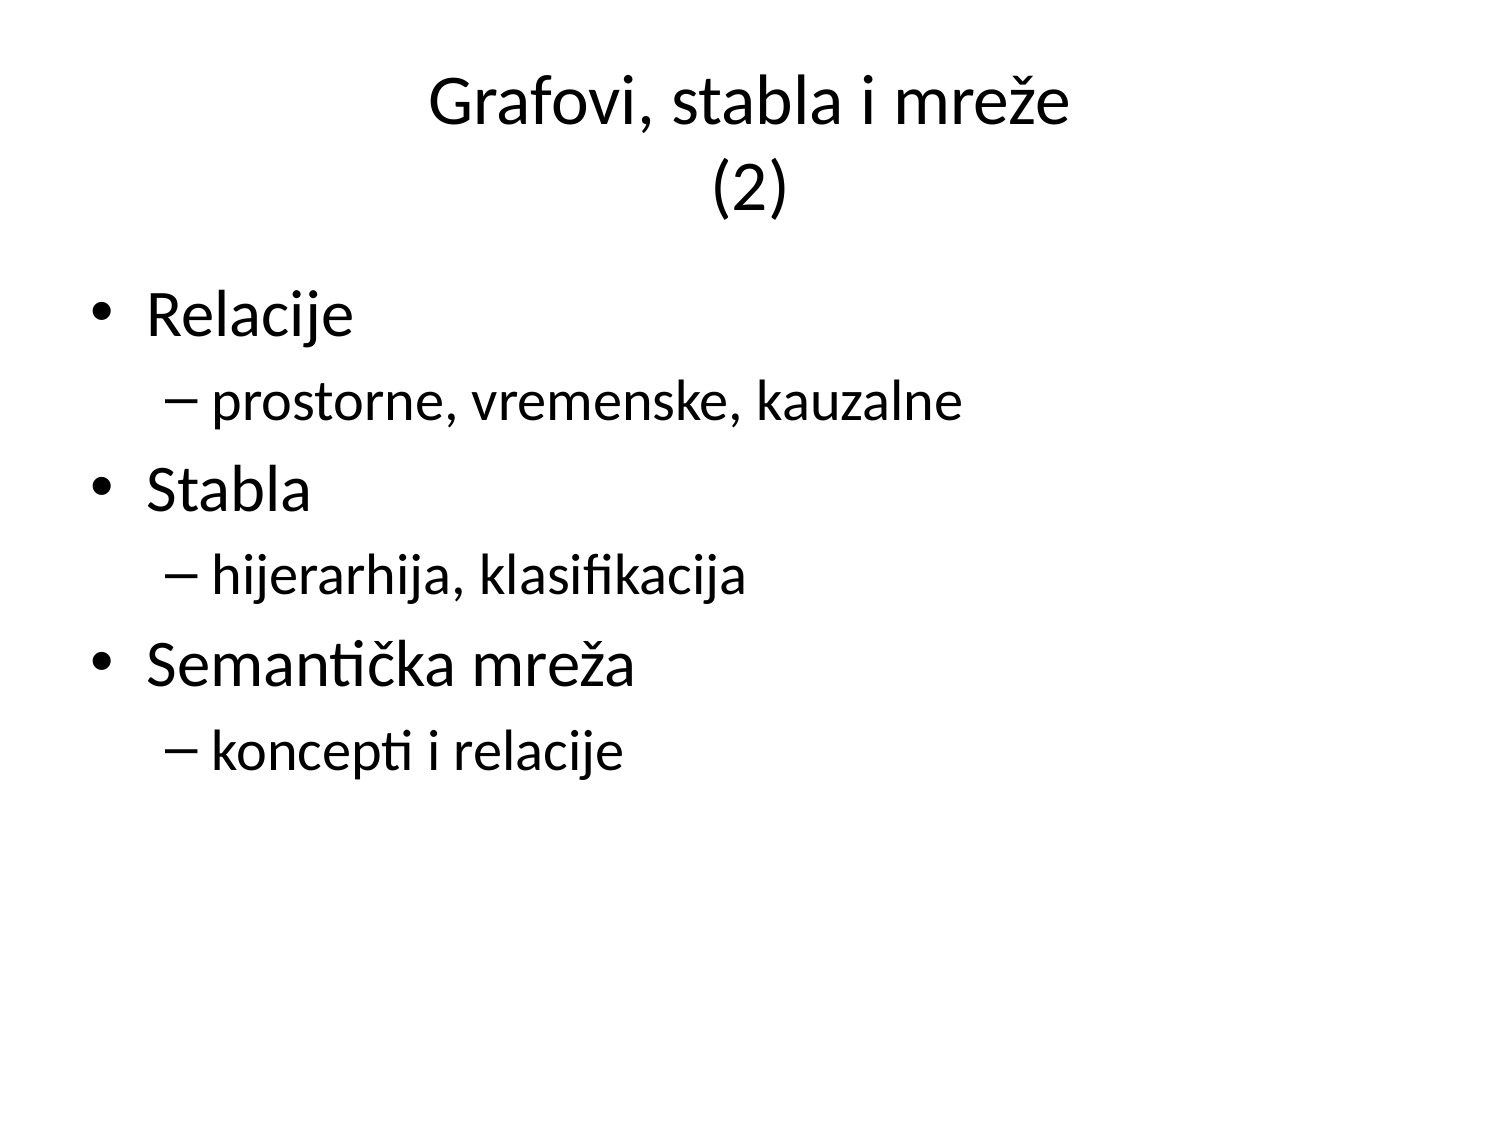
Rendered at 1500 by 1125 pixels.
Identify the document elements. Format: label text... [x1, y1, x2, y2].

list Relacije prostorne, vremenske, kauzalne Stabla hijerarhija, klasifikacija Semantička mreža koncepti i relacije [75, 262, 1425, 1005]
title Grafovi, stabla i mreže (2) [75, 45, 1425, 233]
